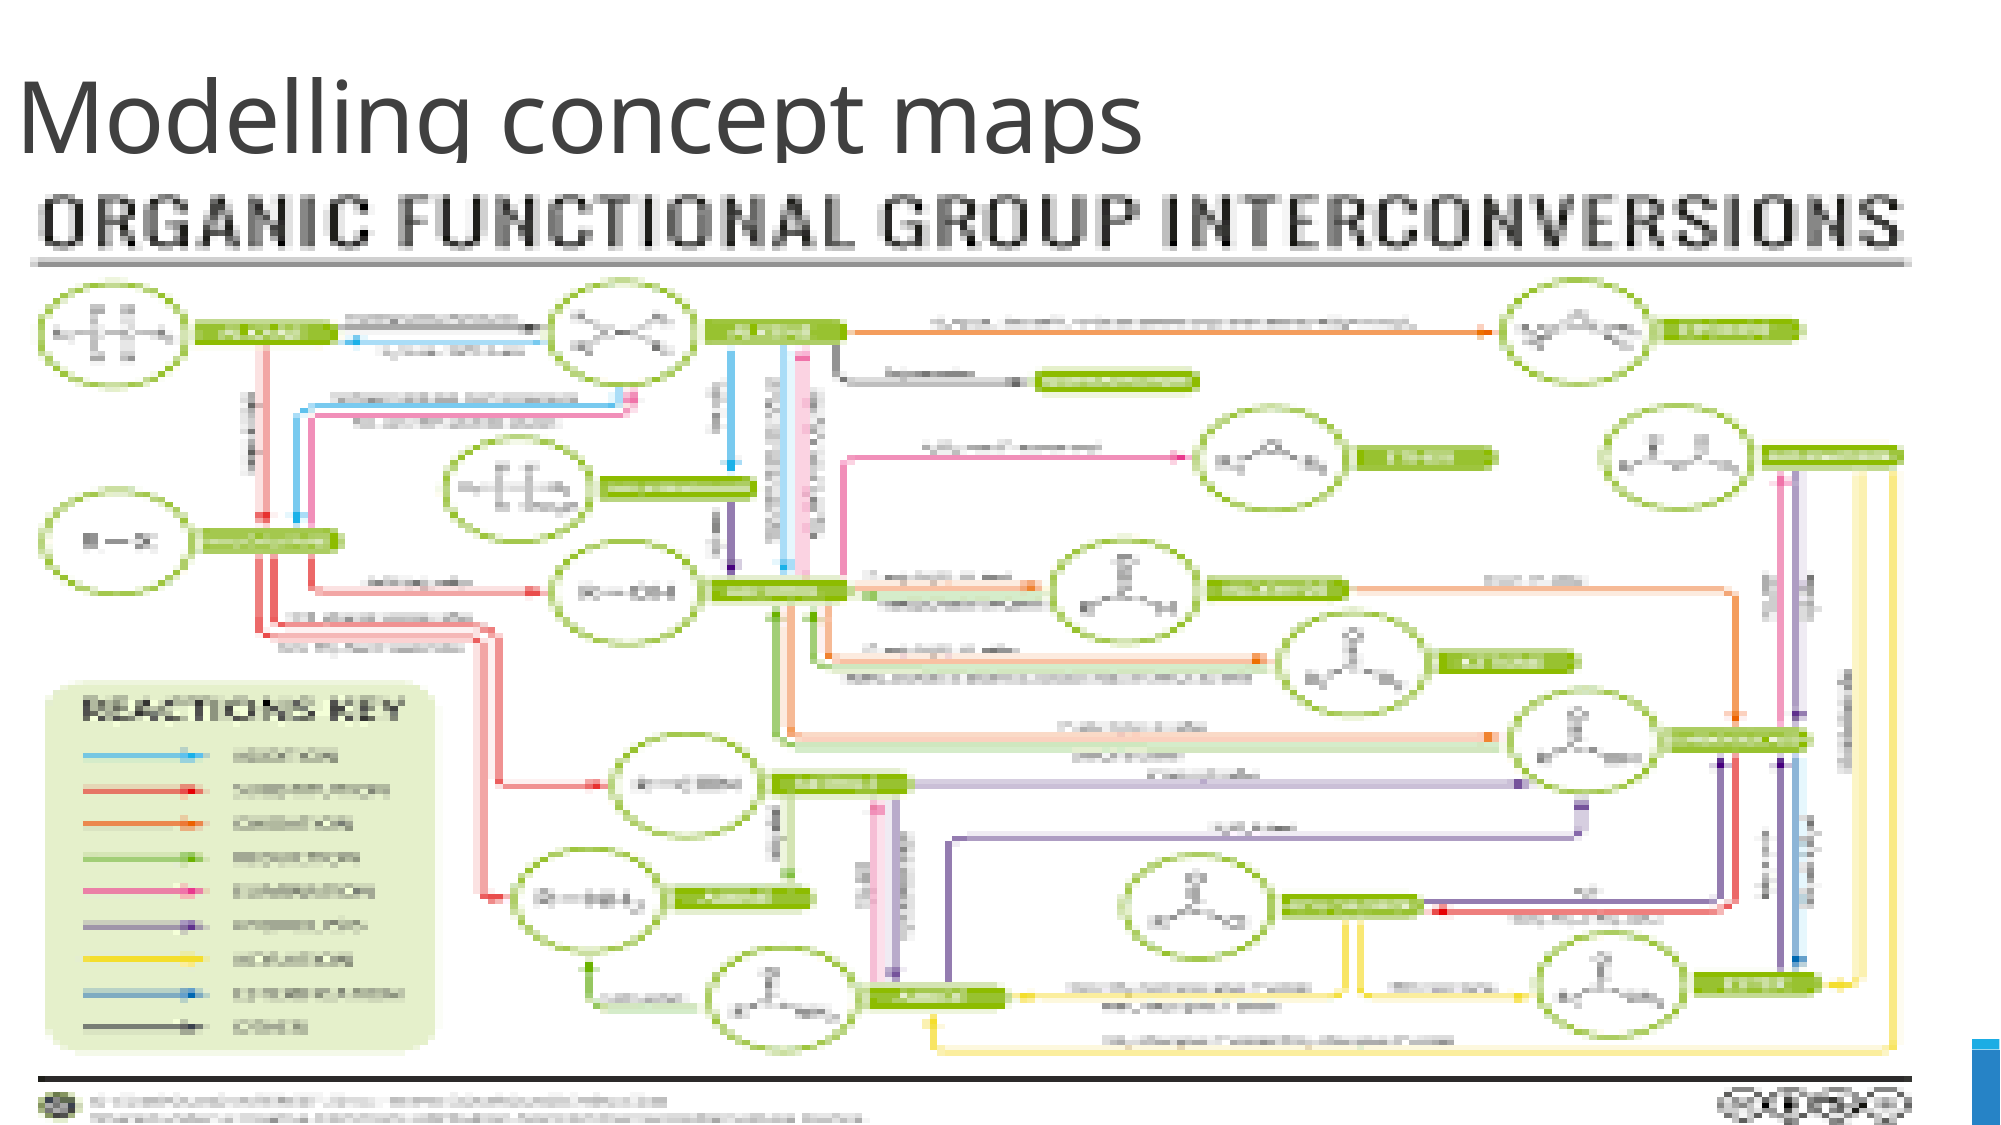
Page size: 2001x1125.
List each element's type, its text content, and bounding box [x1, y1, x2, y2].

picture [0, 162, 1972, 1125]
title Modelling concept maps [0, 0, 1725, 158]
